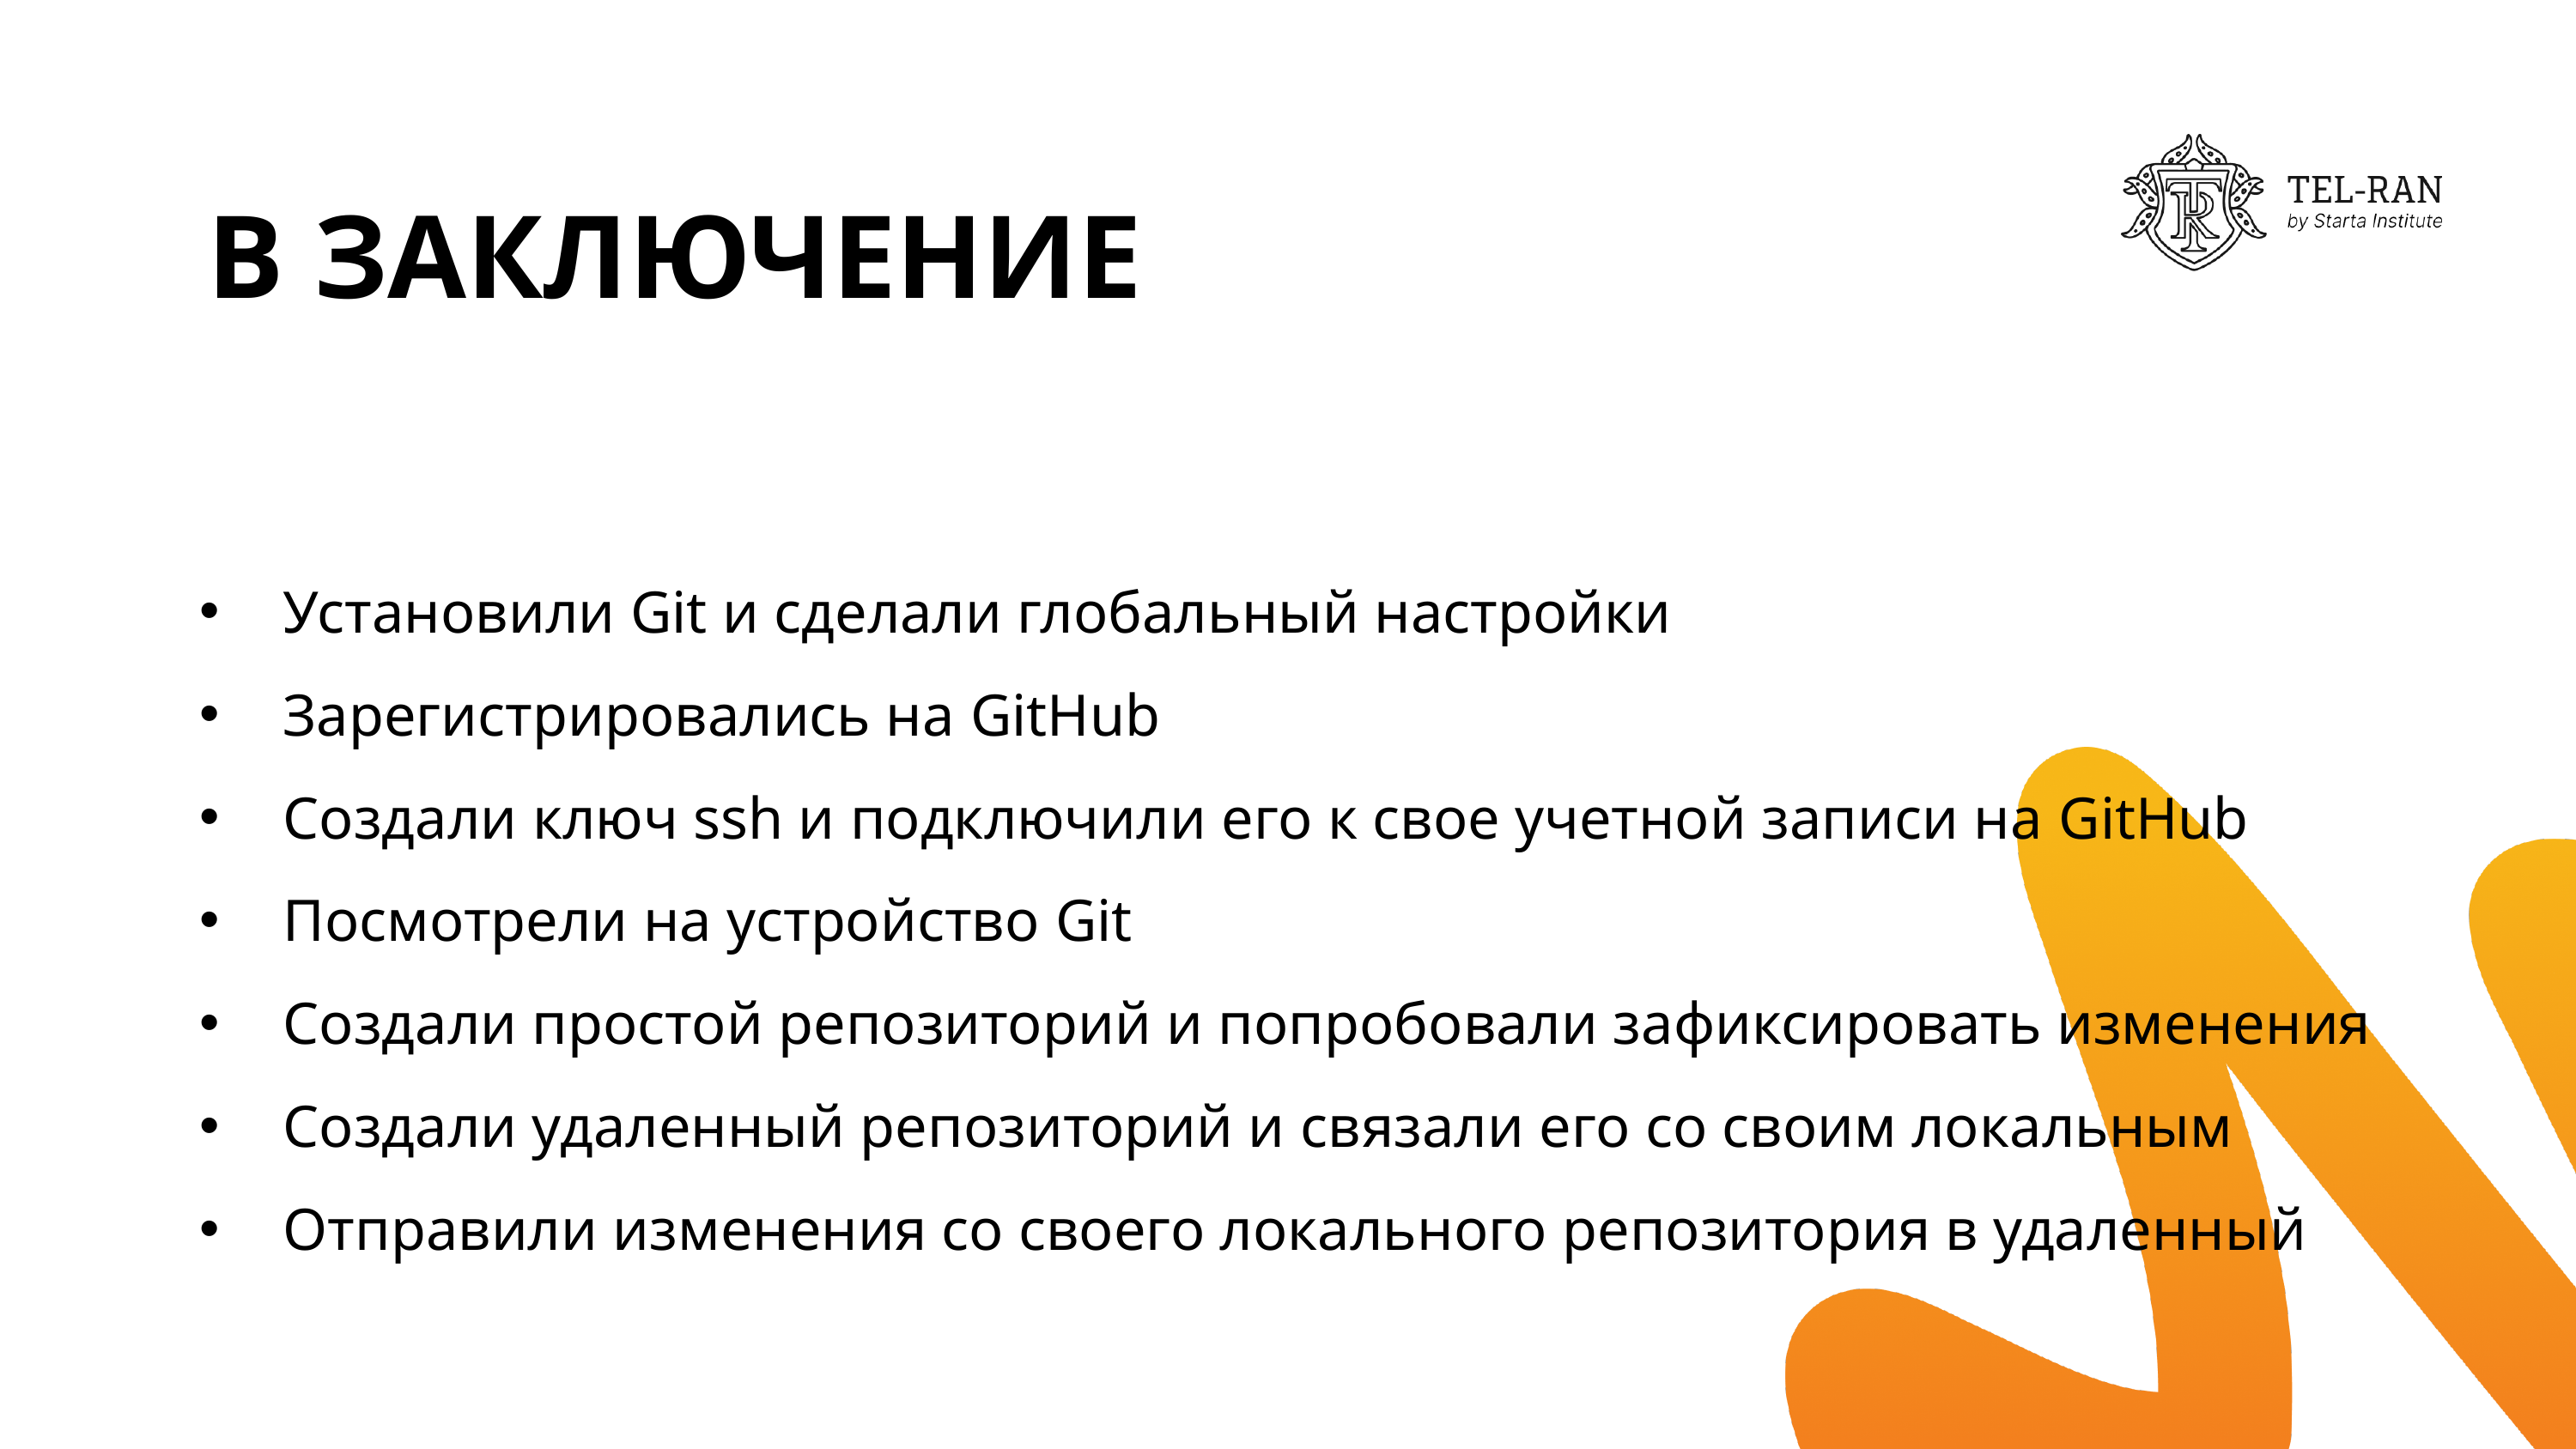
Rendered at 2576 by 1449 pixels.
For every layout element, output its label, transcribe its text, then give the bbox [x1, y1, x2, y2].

text_box Установили Git и сделали глобальный настройки Зарегистрировались на GitHub Создали ключ ssh и подключили его к свое учетной записи на GitHub Посмотрели на устройство Git Создали простой репозиторий и попробовали зафиксировать изменения Создали удаленный репозиторий и связали его со своим локальным Отправили изменения со своего локального репозитория в удаленный [186, 534, 2390, 1269]
text_box В ЗАКЛЮЧЕНИЕ [207, 199, 1930, 364]
picture [1620, 747, 2576, 1449]
picture [2121, 134, 2442, 271]
